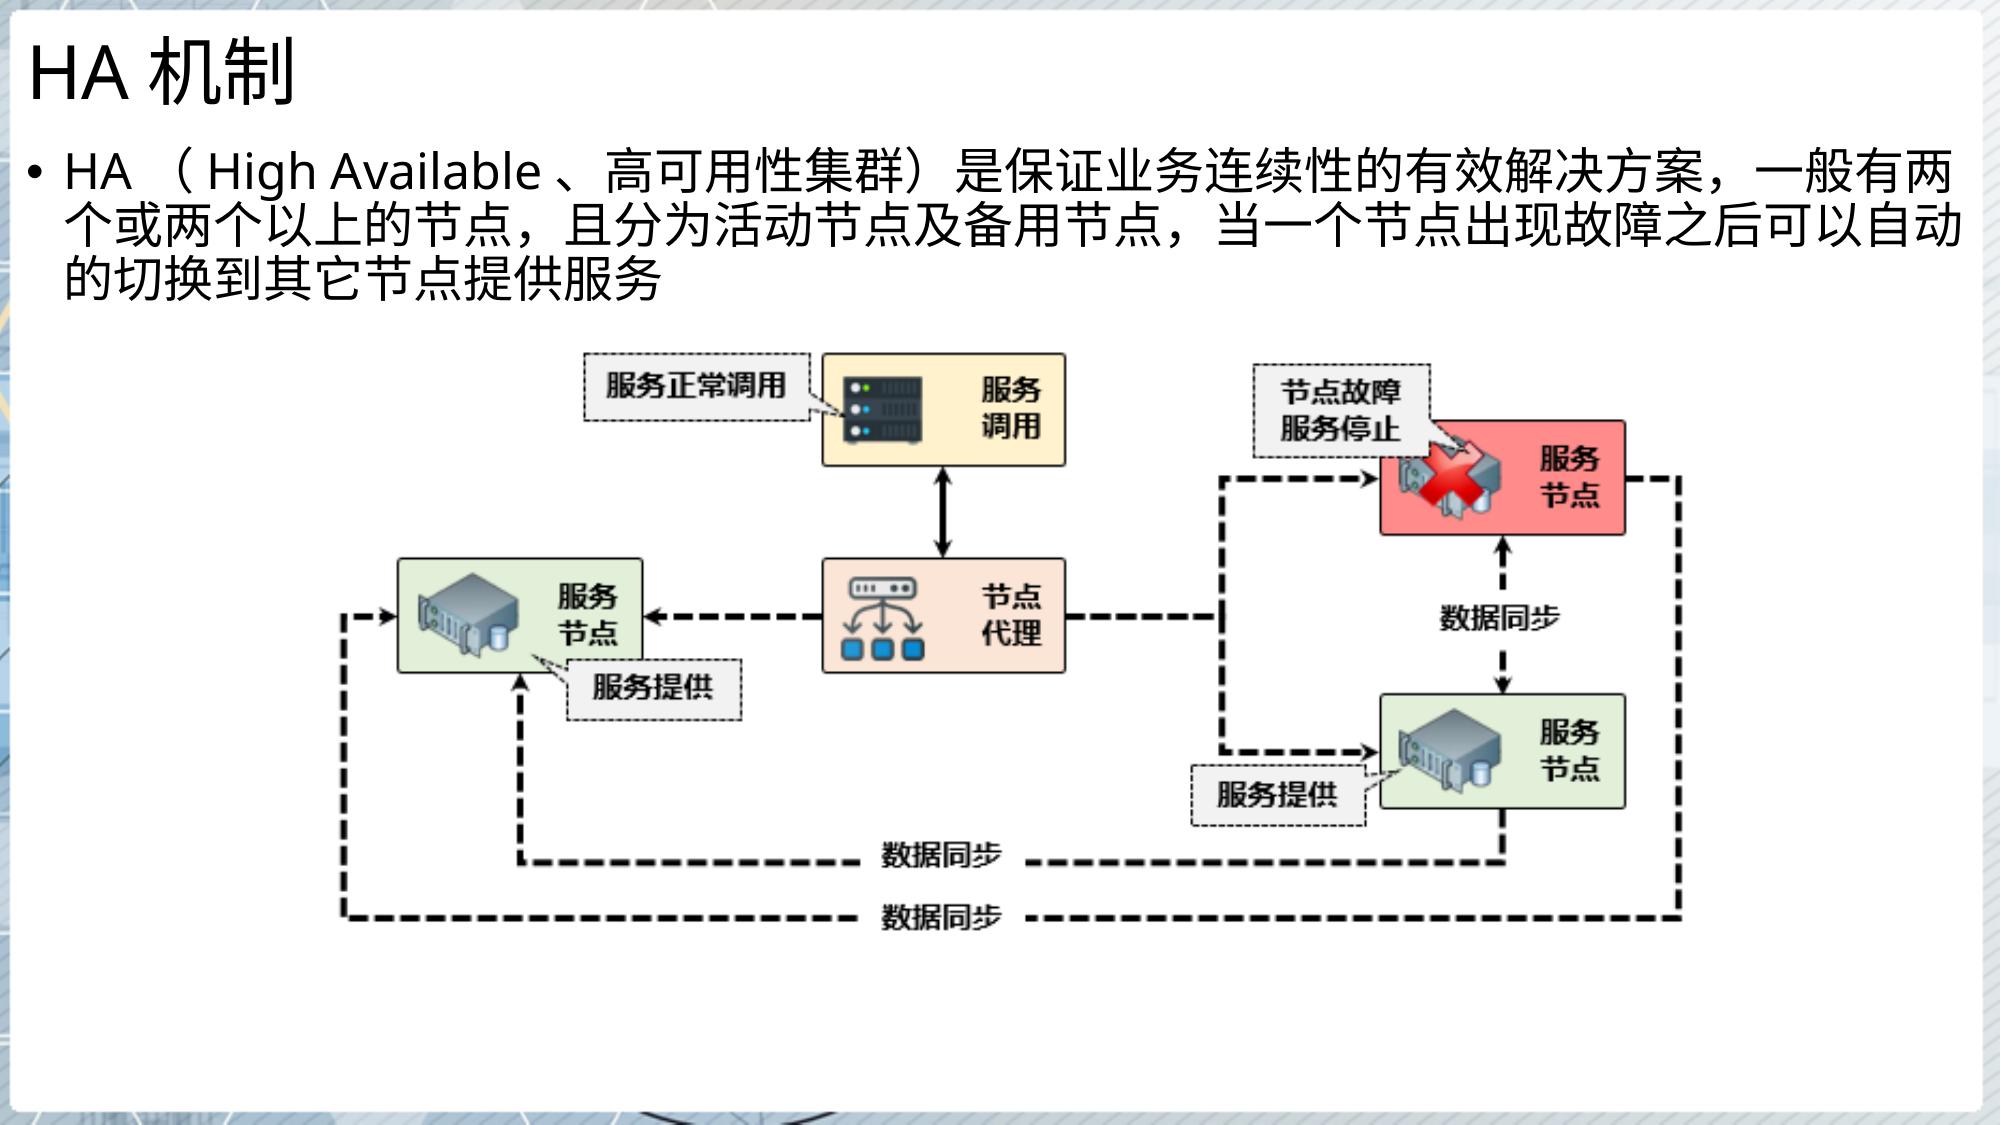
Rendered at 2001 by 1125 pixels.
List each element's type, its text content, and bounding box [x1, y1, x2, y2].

list HA（High Available、高可用性集群）是保证业务连续性的有效解决方案，一般有两个或两个以上的节点，且分为活动节点及备用节点，当一个节点出现故障之后可以自动的切换到其它节点提供服务 [11, 139, 1983, 1113]
picture [0, 0, 2000, 1125]
title HA机制 [11, 11, 1983, 139]
